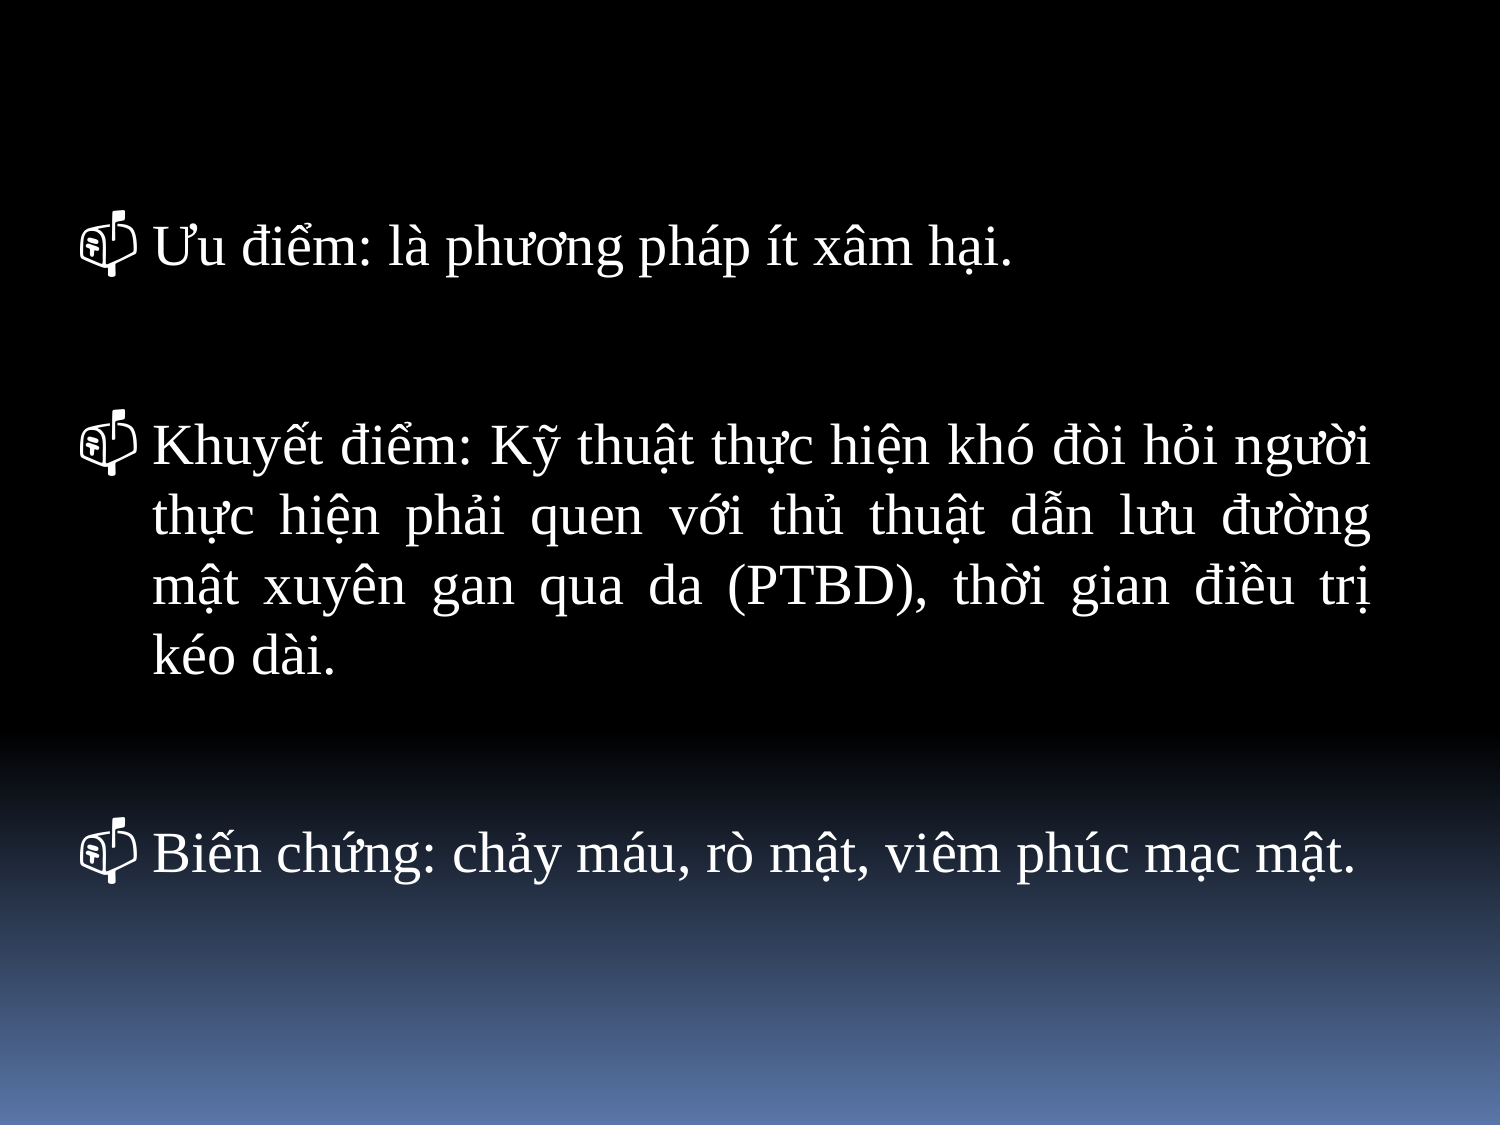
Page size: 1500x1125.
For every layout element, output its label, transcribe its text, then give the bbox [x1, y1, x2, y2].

text_box Ưu điểm: là phương pháp ít xâm hại. Khuyết điểm: Kỹ thuật thực hiện khó đòi hỏi người thực hiện phải quen với thủ thuật dẫn lưu đường mật xuyên gan qua da (PTBD), thời gian điều trị kéo dài. Biến chứng: chảy máu, rò mật, viêm phúc mạc mật. [62, 200, 1388, 991]
